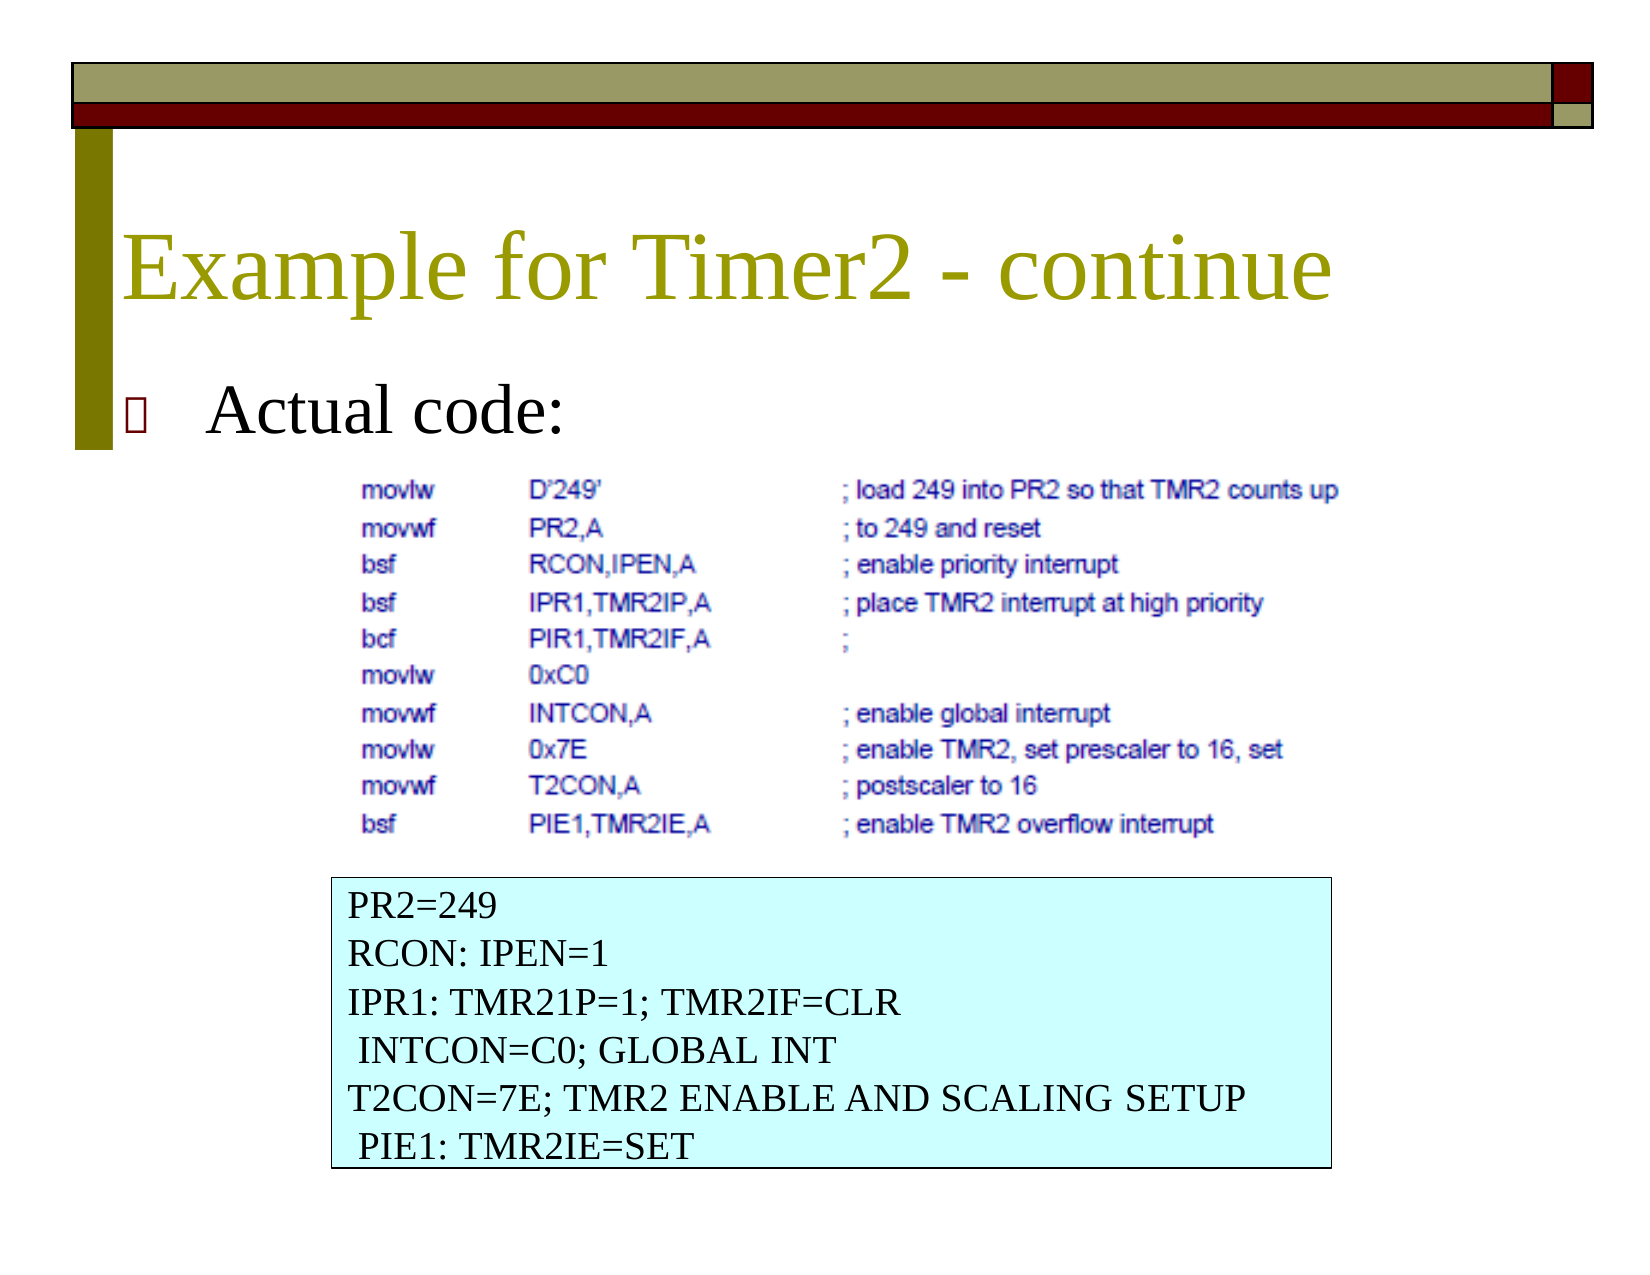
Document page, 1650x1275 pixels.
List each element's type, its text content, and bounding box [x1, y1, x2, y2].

table_header [74, 64, 1551, 102]
text_box [318, 437, 1483, 865]
text_box  Actual code: [118, 360, 568, 448]
table_cell [74, 104, 1551, 126]
table_header [1554, 64, 1591, 102]
table_cell [1554, 104, 1591, 126]
title Example for Timer2 - continue [118, 199, 1340, 415]
text_box PR2=249 RCON: IPEN=1 IPR1: TMR21P=1; TMR2IF=CLR INTCON=C0; GLOBAL INT T2CON=7E; TMR2 ENABLE AND SCALING SETUP PIE1: TMR2IE=SET [331, 877, 1332, 1168]
